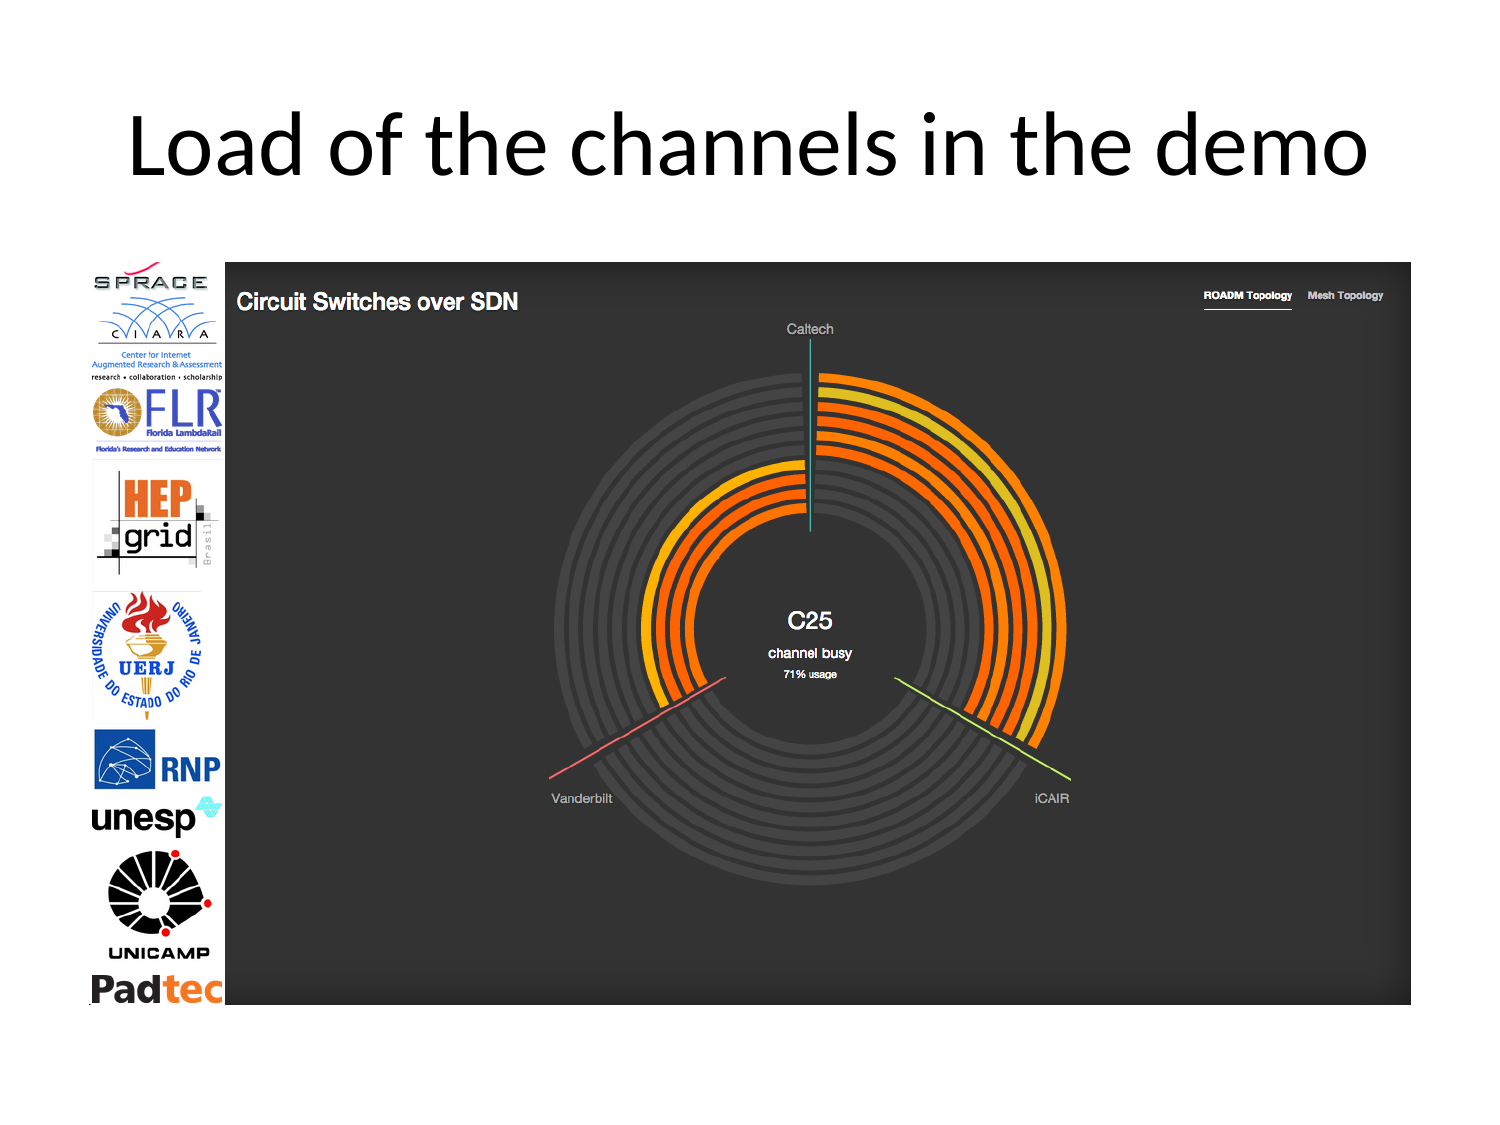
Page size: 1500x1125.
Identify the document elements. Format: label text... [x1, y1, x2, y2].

title Load of the channels in the demo [75, 45, 1425, 233]
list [74, 262, 1426, 1006]
